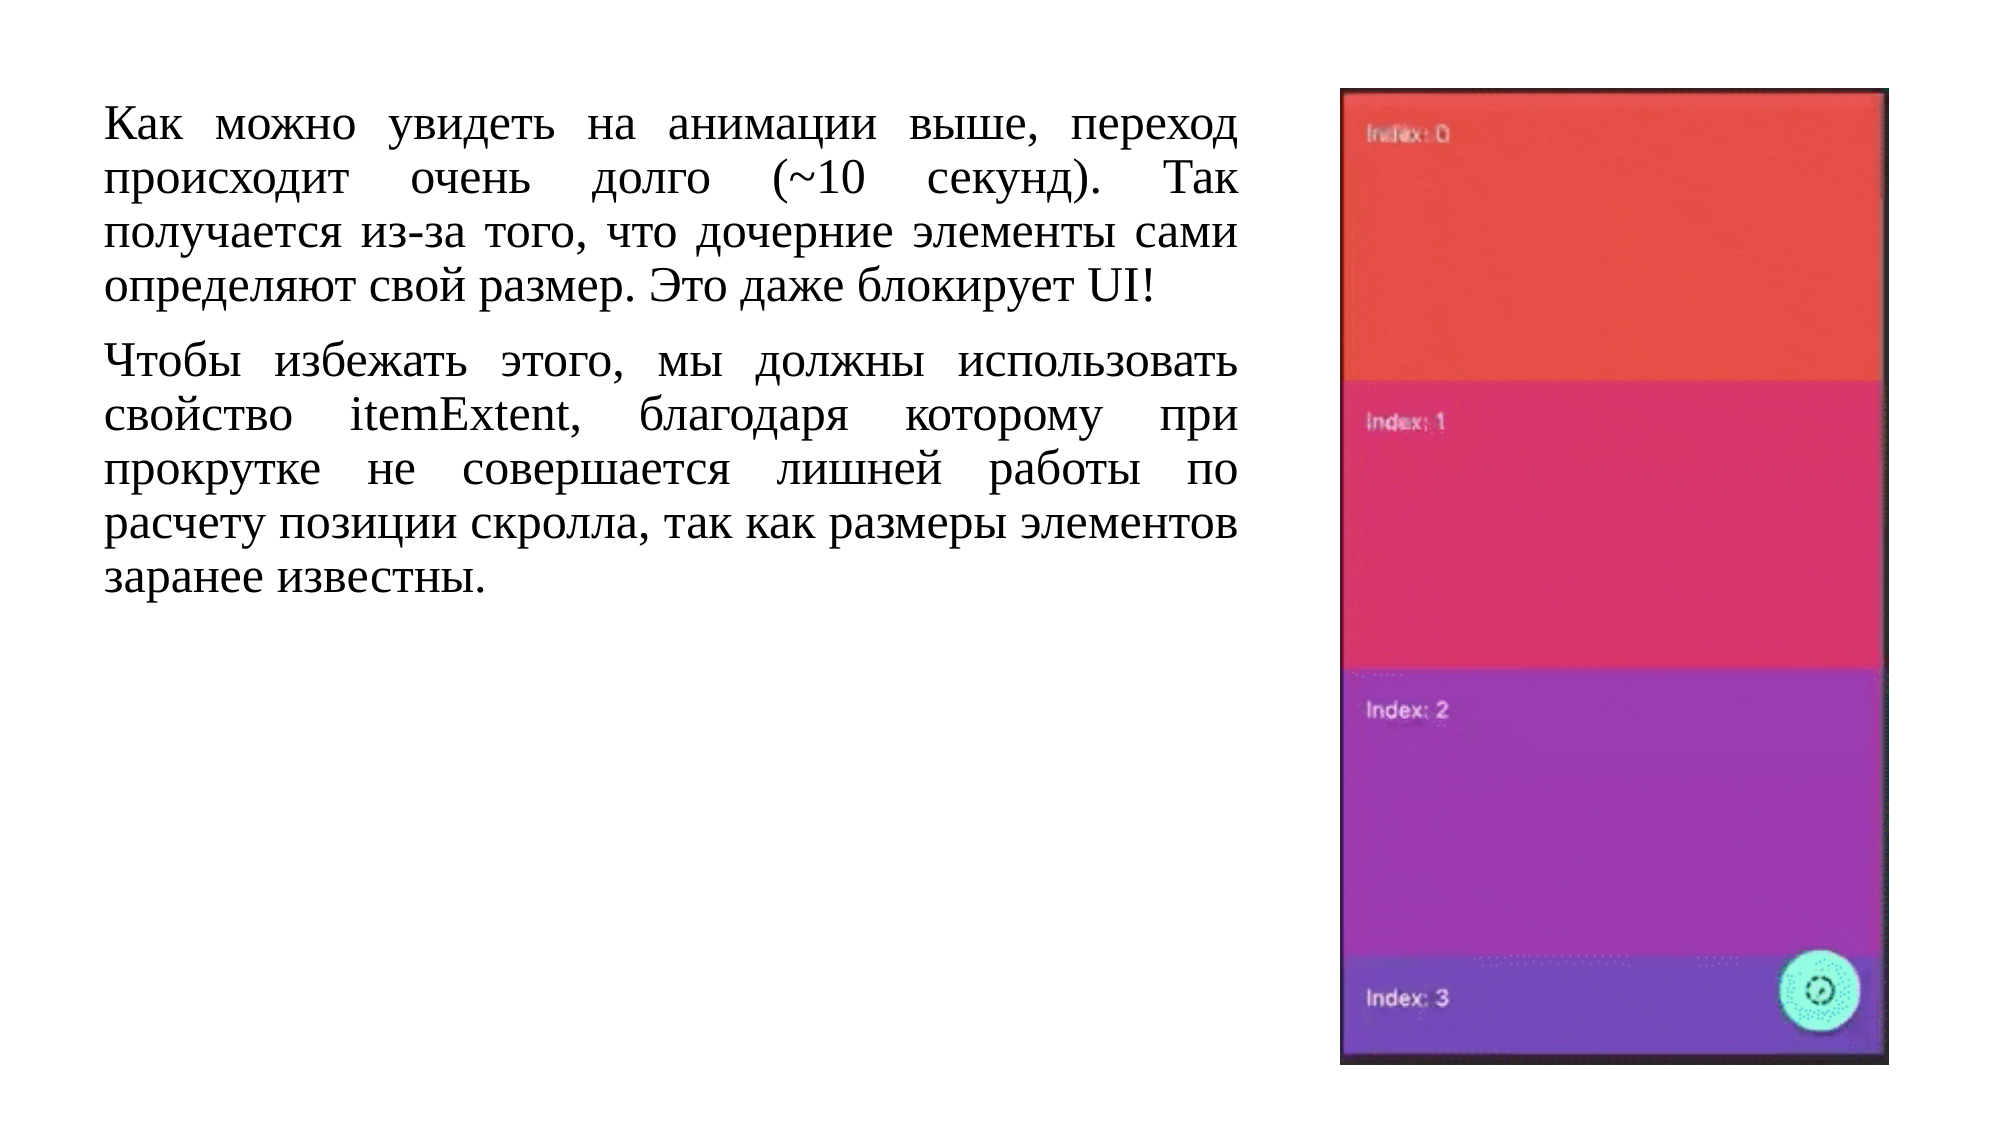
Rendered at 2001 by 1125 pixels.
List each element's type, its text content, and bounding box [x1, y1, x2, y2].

subtitle Как можно увидеть на анимации выше, переход происходит очень долго (~10 секунд). Так получается из-за того, что дочерние элементы сами определяют свой размер. Это даже блокирует UI! Чтобы избежать этого, мы должны использовать свойство itemExtent, благодаря которому при прокрутке не совершается лишней работы по расчету позиции скролла, так как размеры элементов заранее известны. [88, 88, 1254, 623]
picture [1340, 88, 1889, 1065]
